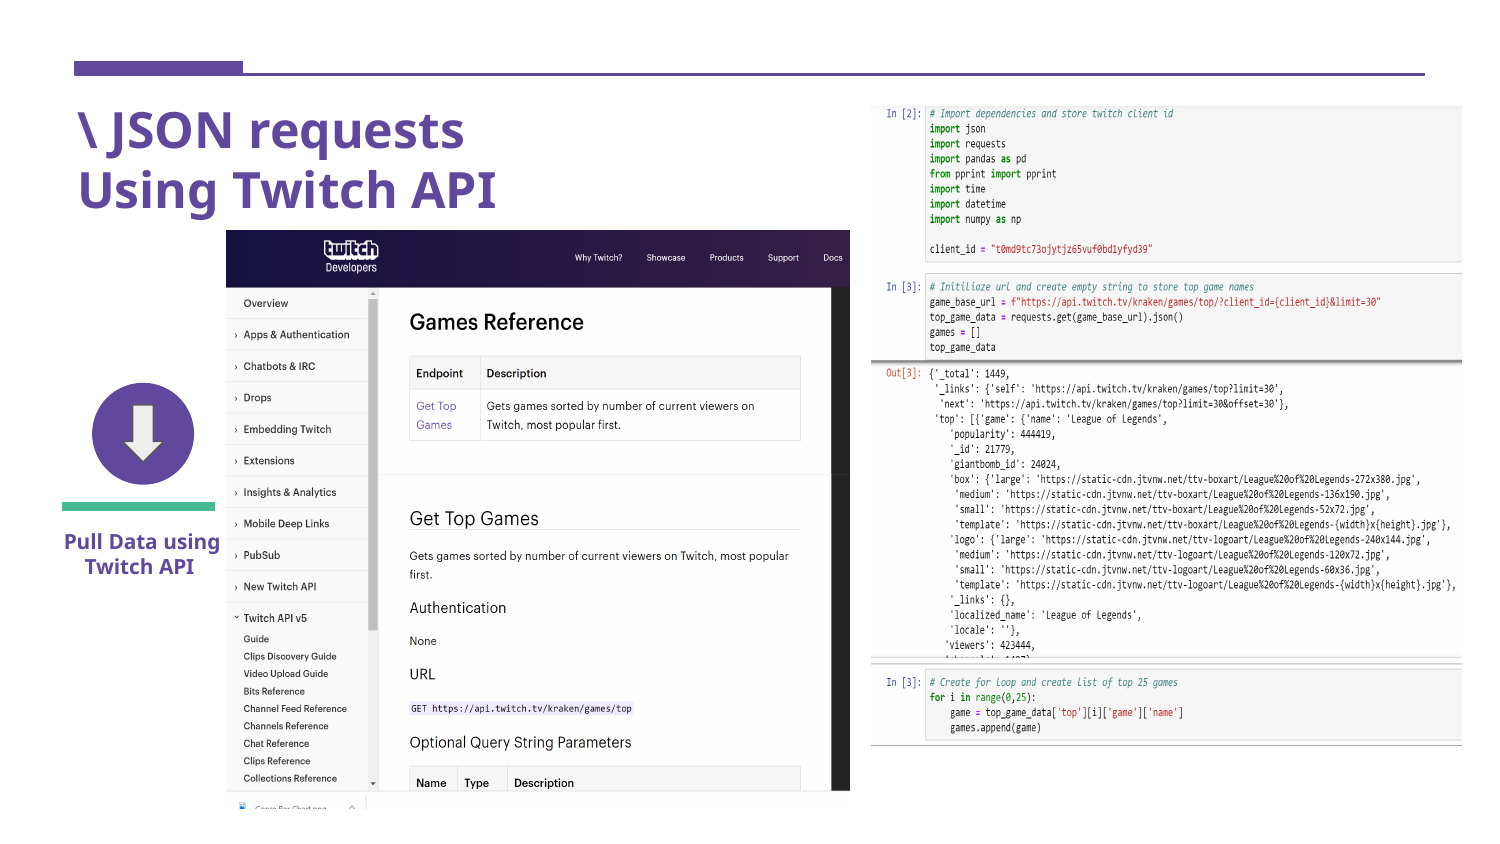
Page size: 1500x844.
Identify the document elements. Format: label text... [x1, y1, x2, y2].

text_box [92, 382, 195, 485]
picture [226, 229, 850, 809]
text_box [122, 404, 164, 463]
text_box Pull Data using Twitch API [36, 528, 221, 602]
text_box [74, 61, 1426, 76]
picture [871, 106, 1463, 747]
text_box \ JSON requests Using Twitch API [75, 96, 592, 156]
